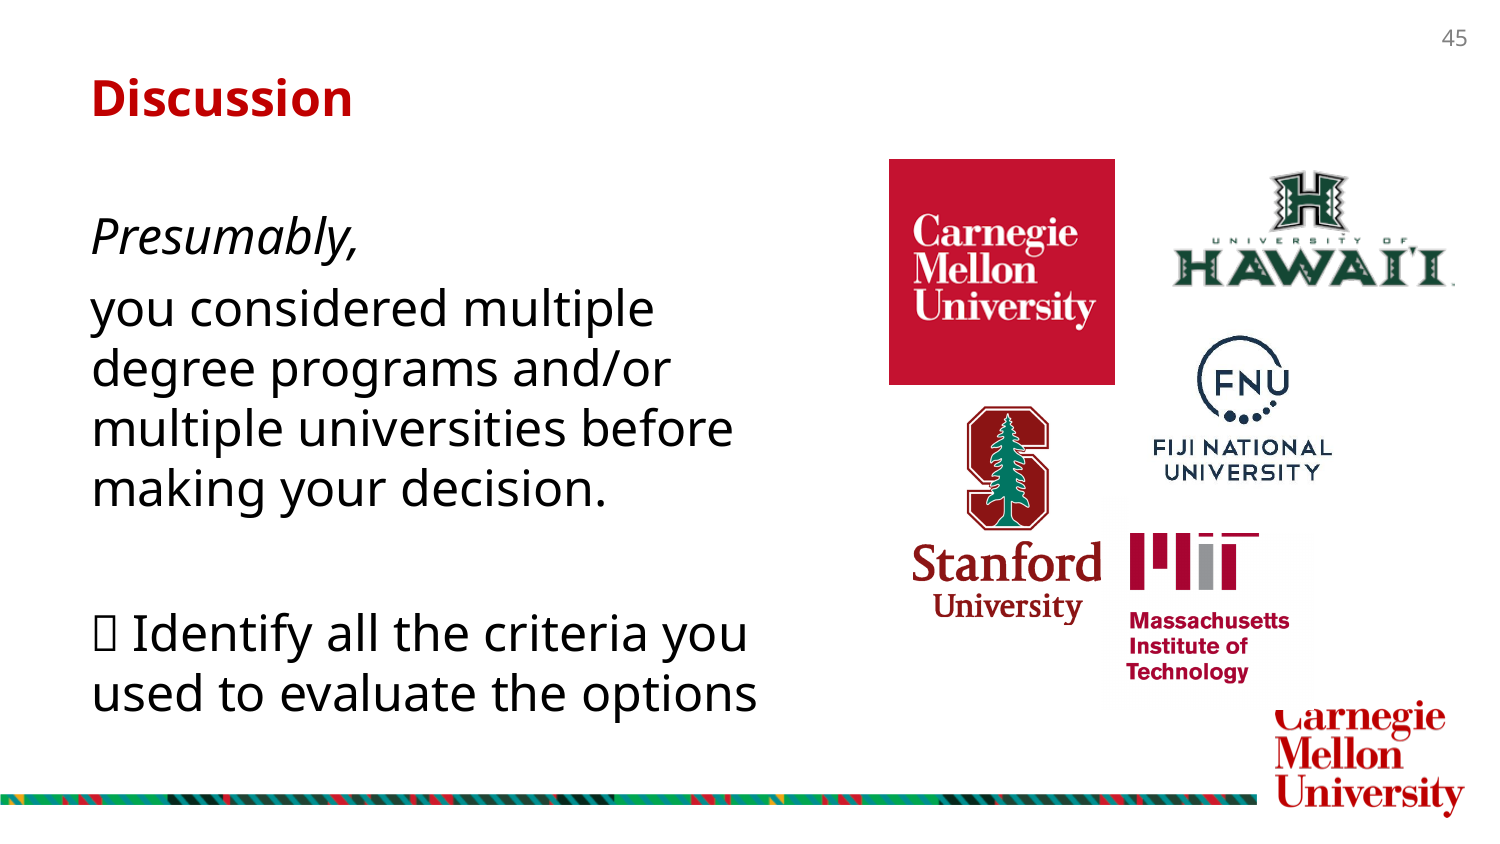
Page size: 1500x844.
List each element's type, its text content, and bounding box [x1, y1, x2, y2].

list Presumably, you considered multiple degree programs and/or multiple universities before making your decision.  Identify all the criteria you used to evaluate the options [75, 196, 813, 760]
title Discussion [75, 59, 1425, 160]
picture [1, 795, 1256, 805]
picture [889, 87, 1465, 818]
